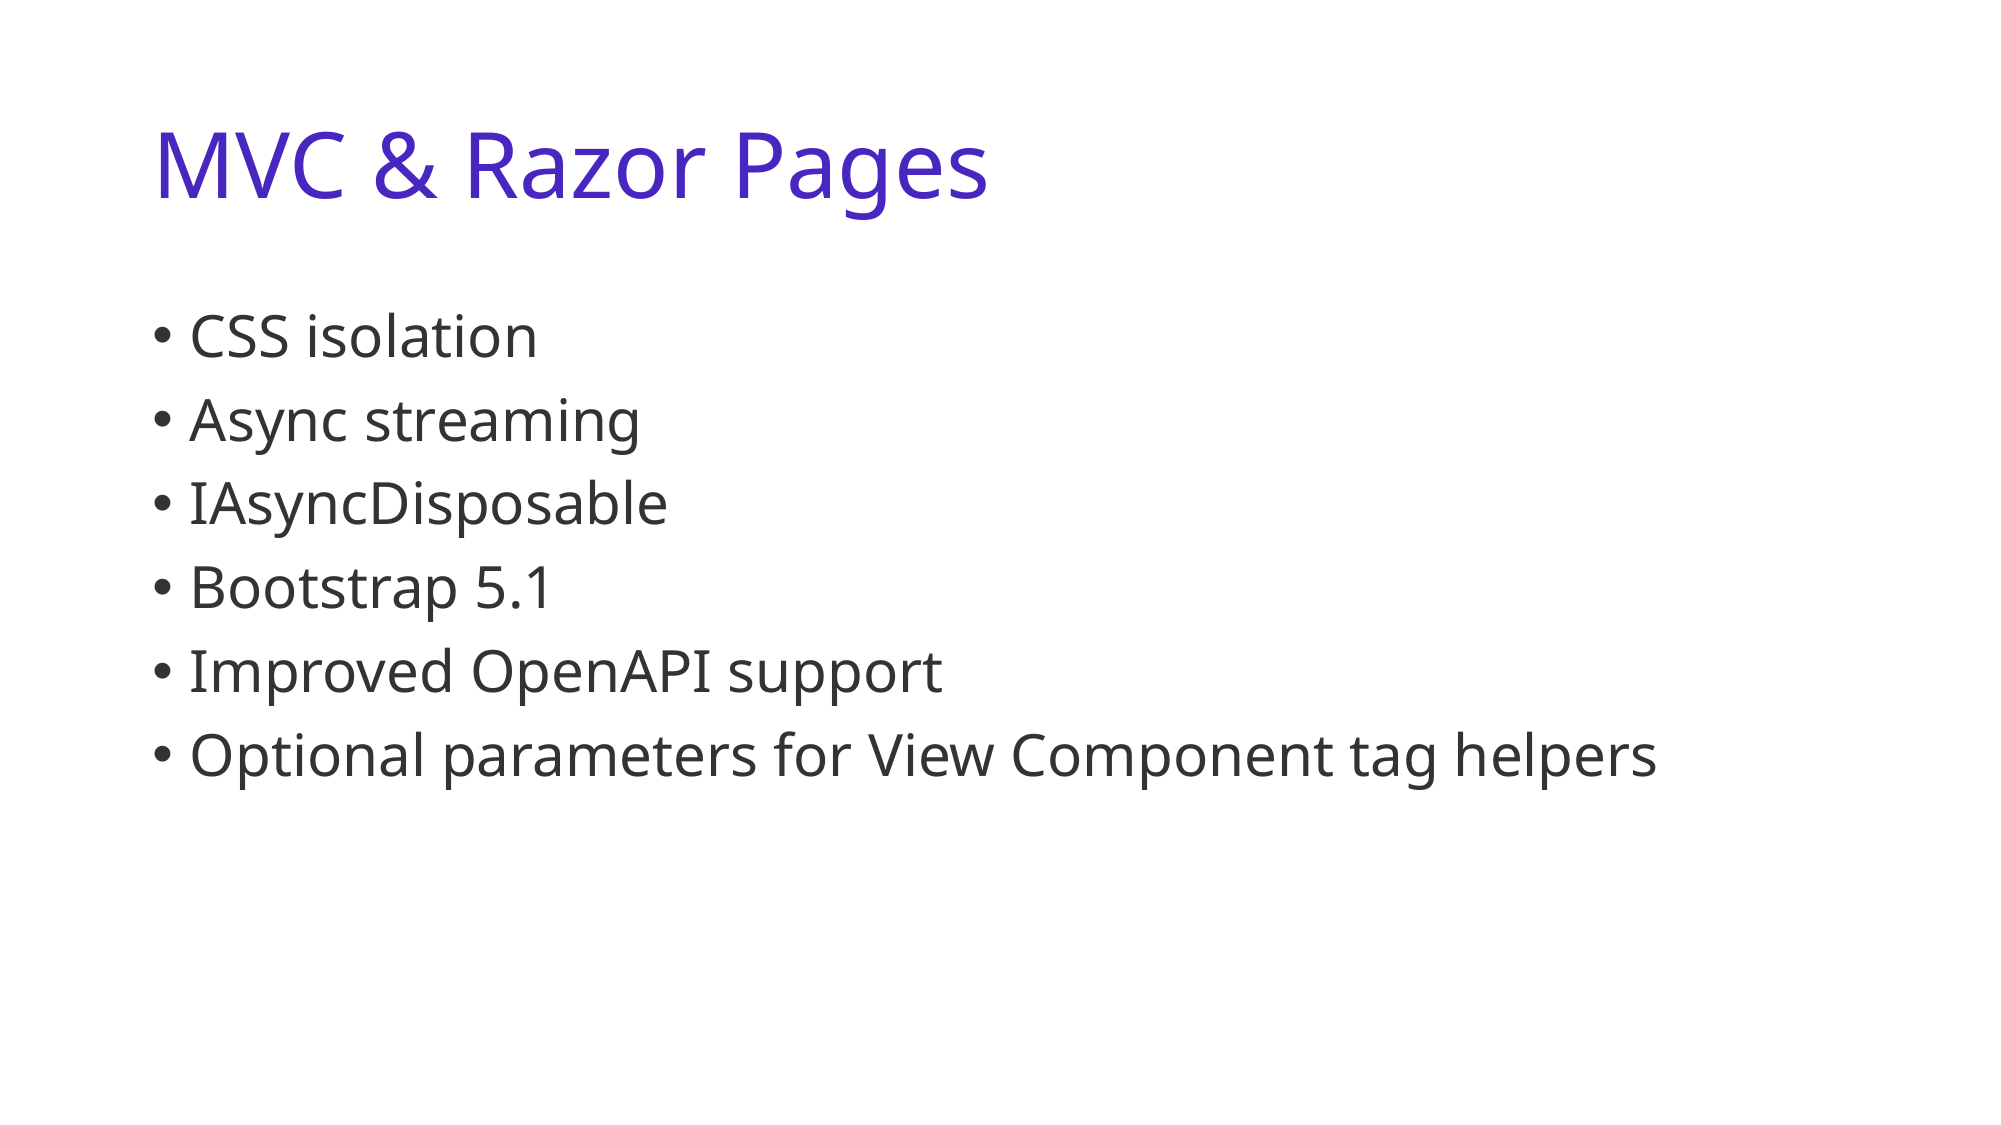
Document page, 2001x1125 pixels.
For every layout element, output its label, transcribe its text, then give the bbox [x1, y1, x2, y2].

list CSS isolation Async streaming IAsyncDisposable Bootstrap 5.1 Improved OpenAPI support Optional parameters for View Component tag helpers [137, 299, 1863, 1014]
title MVC & Razor Pages [137, 59, 1863, 278]
